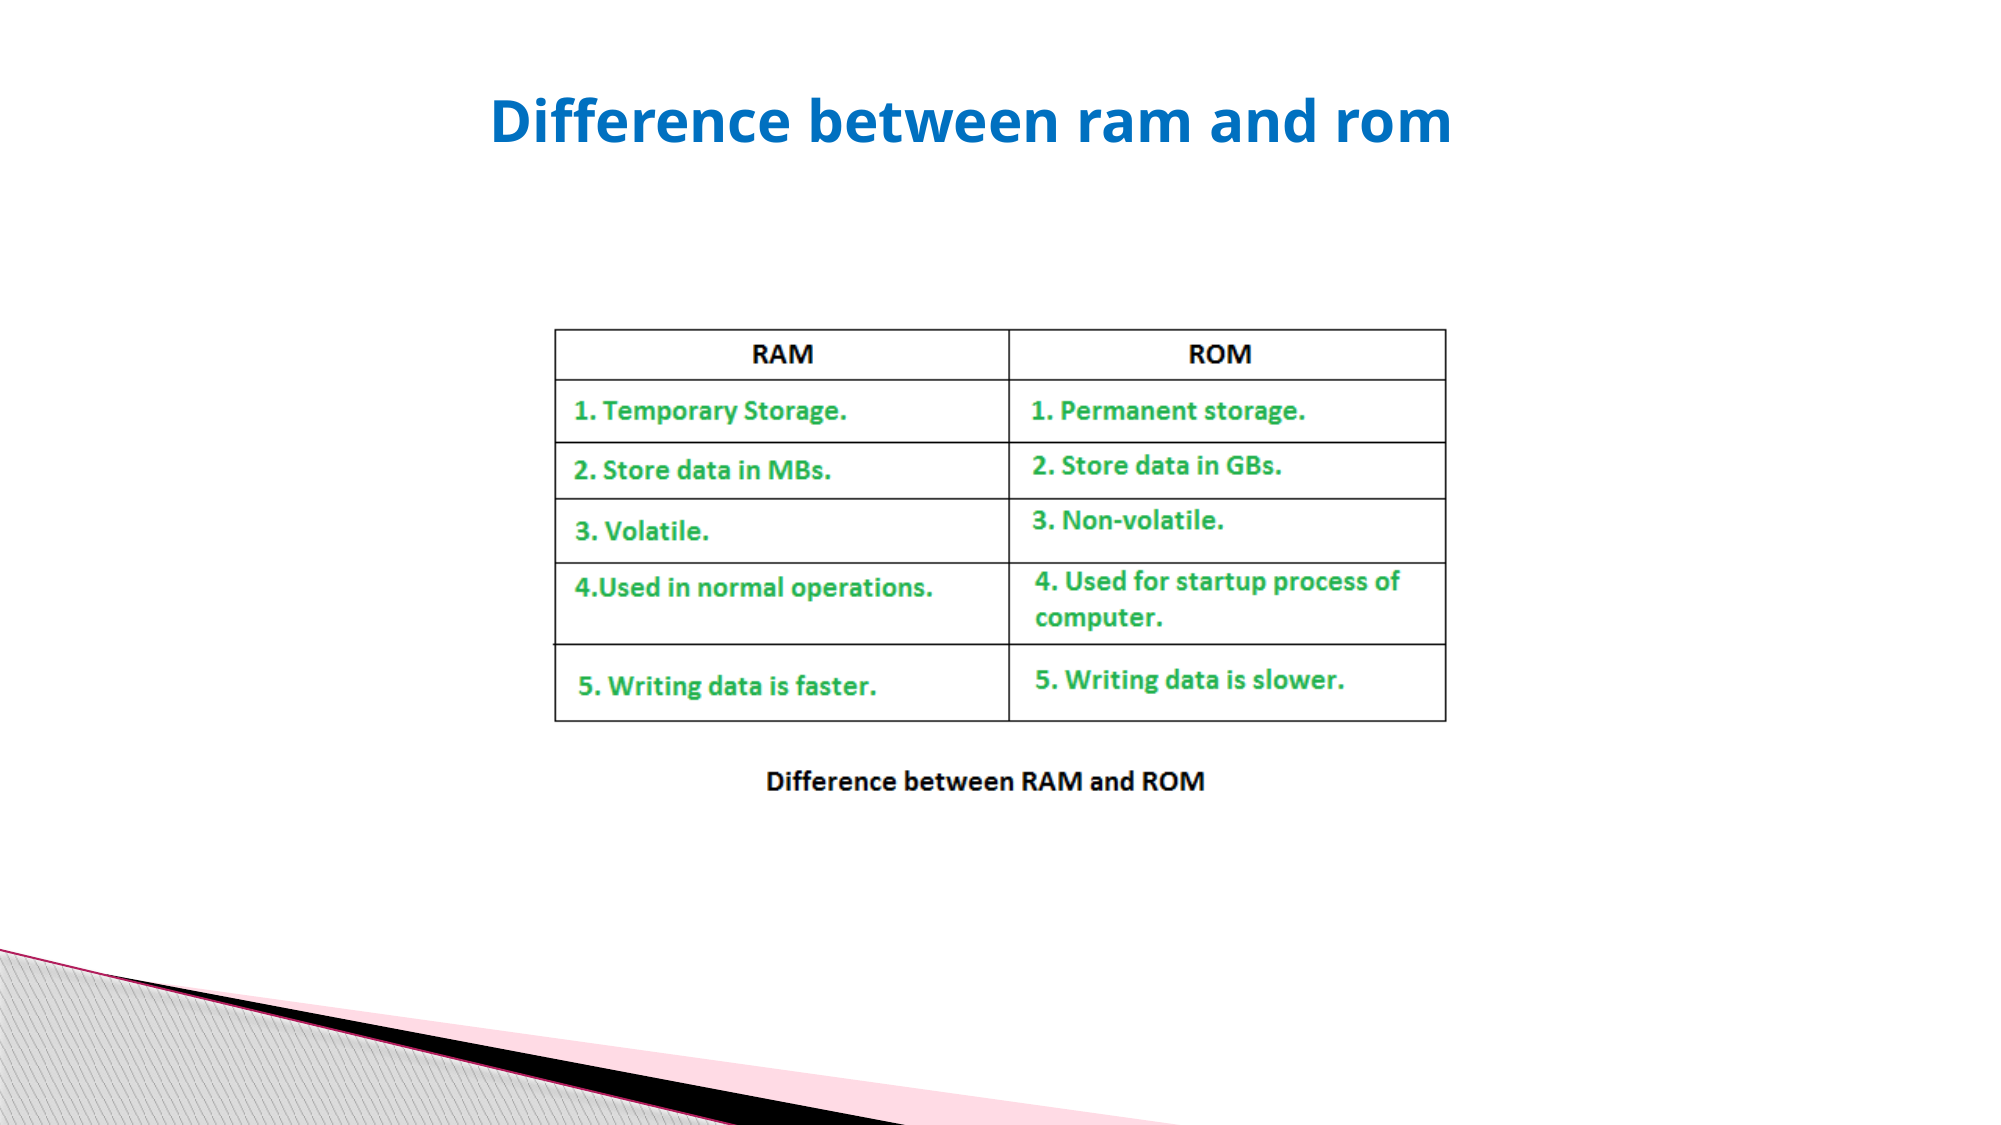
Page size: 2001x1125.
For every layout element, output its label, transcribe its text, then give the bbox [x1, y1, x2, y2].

title Difference between ram and rom [474, 62, 1522, 175]
picture [536, 309, 1464, 816]
